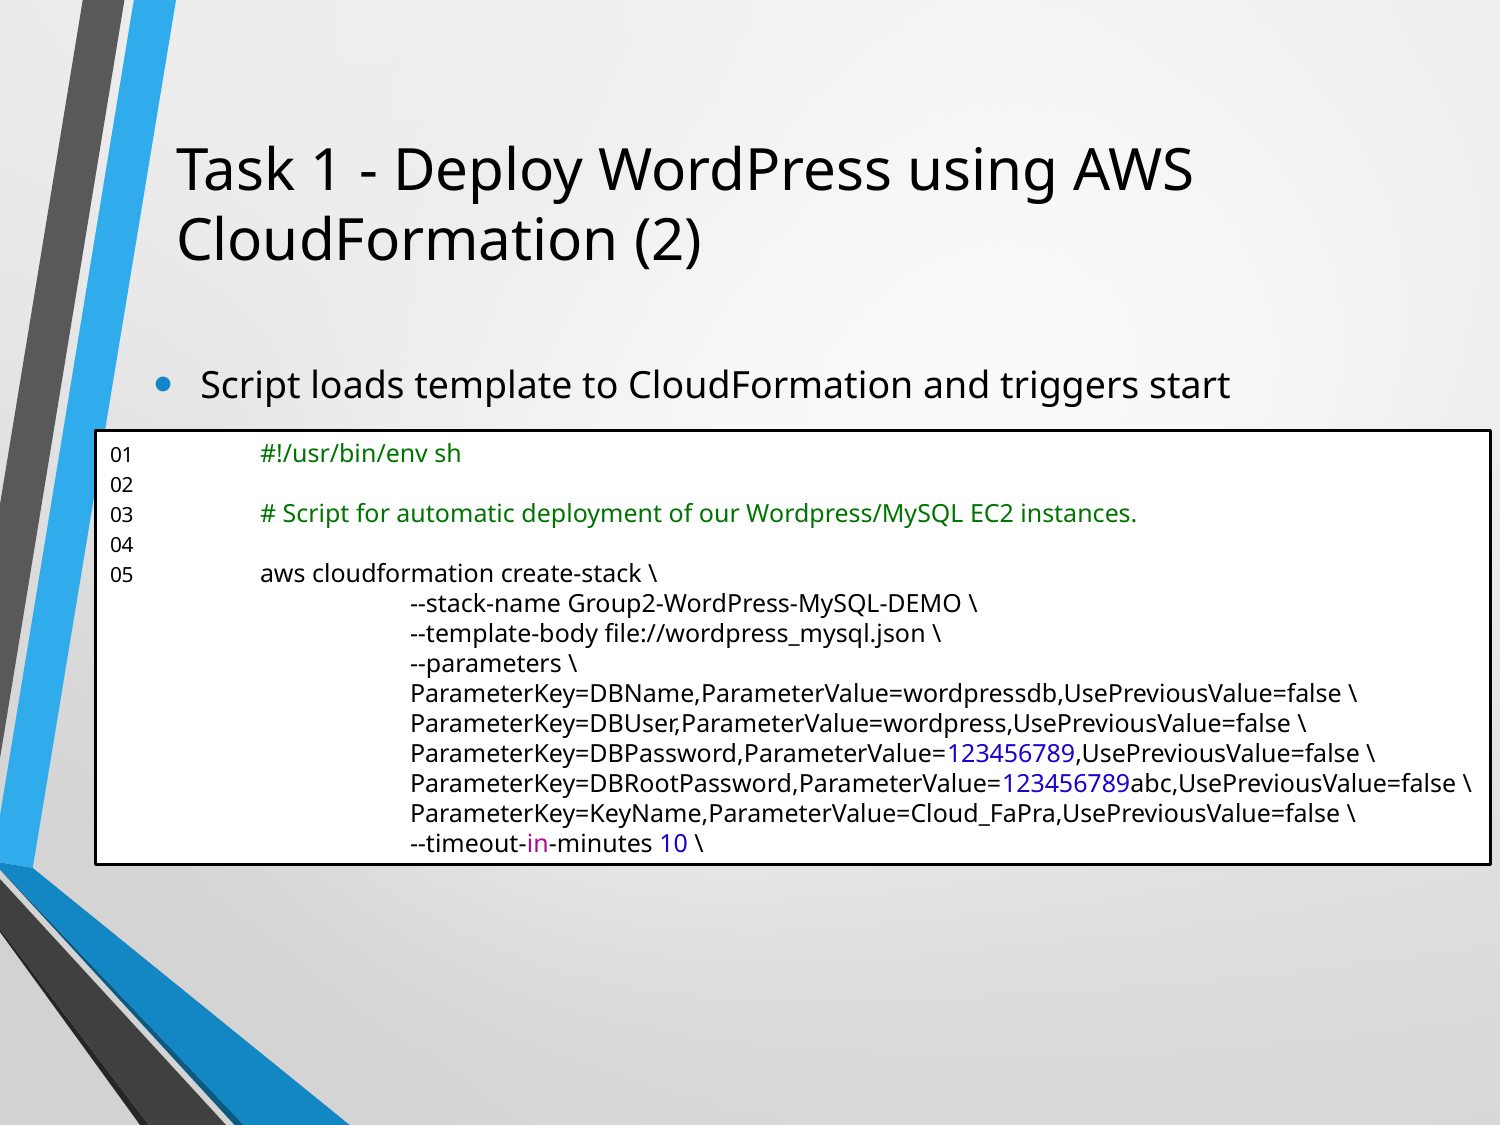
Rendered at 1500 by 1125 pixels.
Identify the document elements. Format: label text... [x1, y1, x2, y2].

text_box 01 #!/usr/bin/env sh 02 03 # Script for automatic deployment of our Wordpress/MySQL EC2 instances. 04 05 aws cloudformation create-stack \ --stack-name Group2-WordPress-MySQL-DEMO \ --template-body file://wordpress_mysql.json \ --parameters \ ParameterKey=DBName,ParameterValue=wordpressdb,UsePreviousValue=false \ ParameterKey=DBUser,ParameterValue=wordpress,UsePreviousValue=false \ ParameterKey=DBPassword,ParameterValue=123456789,UsePreviousValue=false \ ParameterKey=DBRootPassword,ParameterValue=123456789abc,UsePreviousValue=false \ ParameterKey=KeyName,ParameterValue=Cloud_FaPra,UsePreviousValue=false \ --timeout-in-minutes 10 \ [94, 429, 1492, 866]
title Task 1 - Deploy WordPress using AWS CloudFormation (2) [161, 75, 1425, 353]
list Script loads template to CloudFormation and triggers start [138, 353, 1500, 901]
